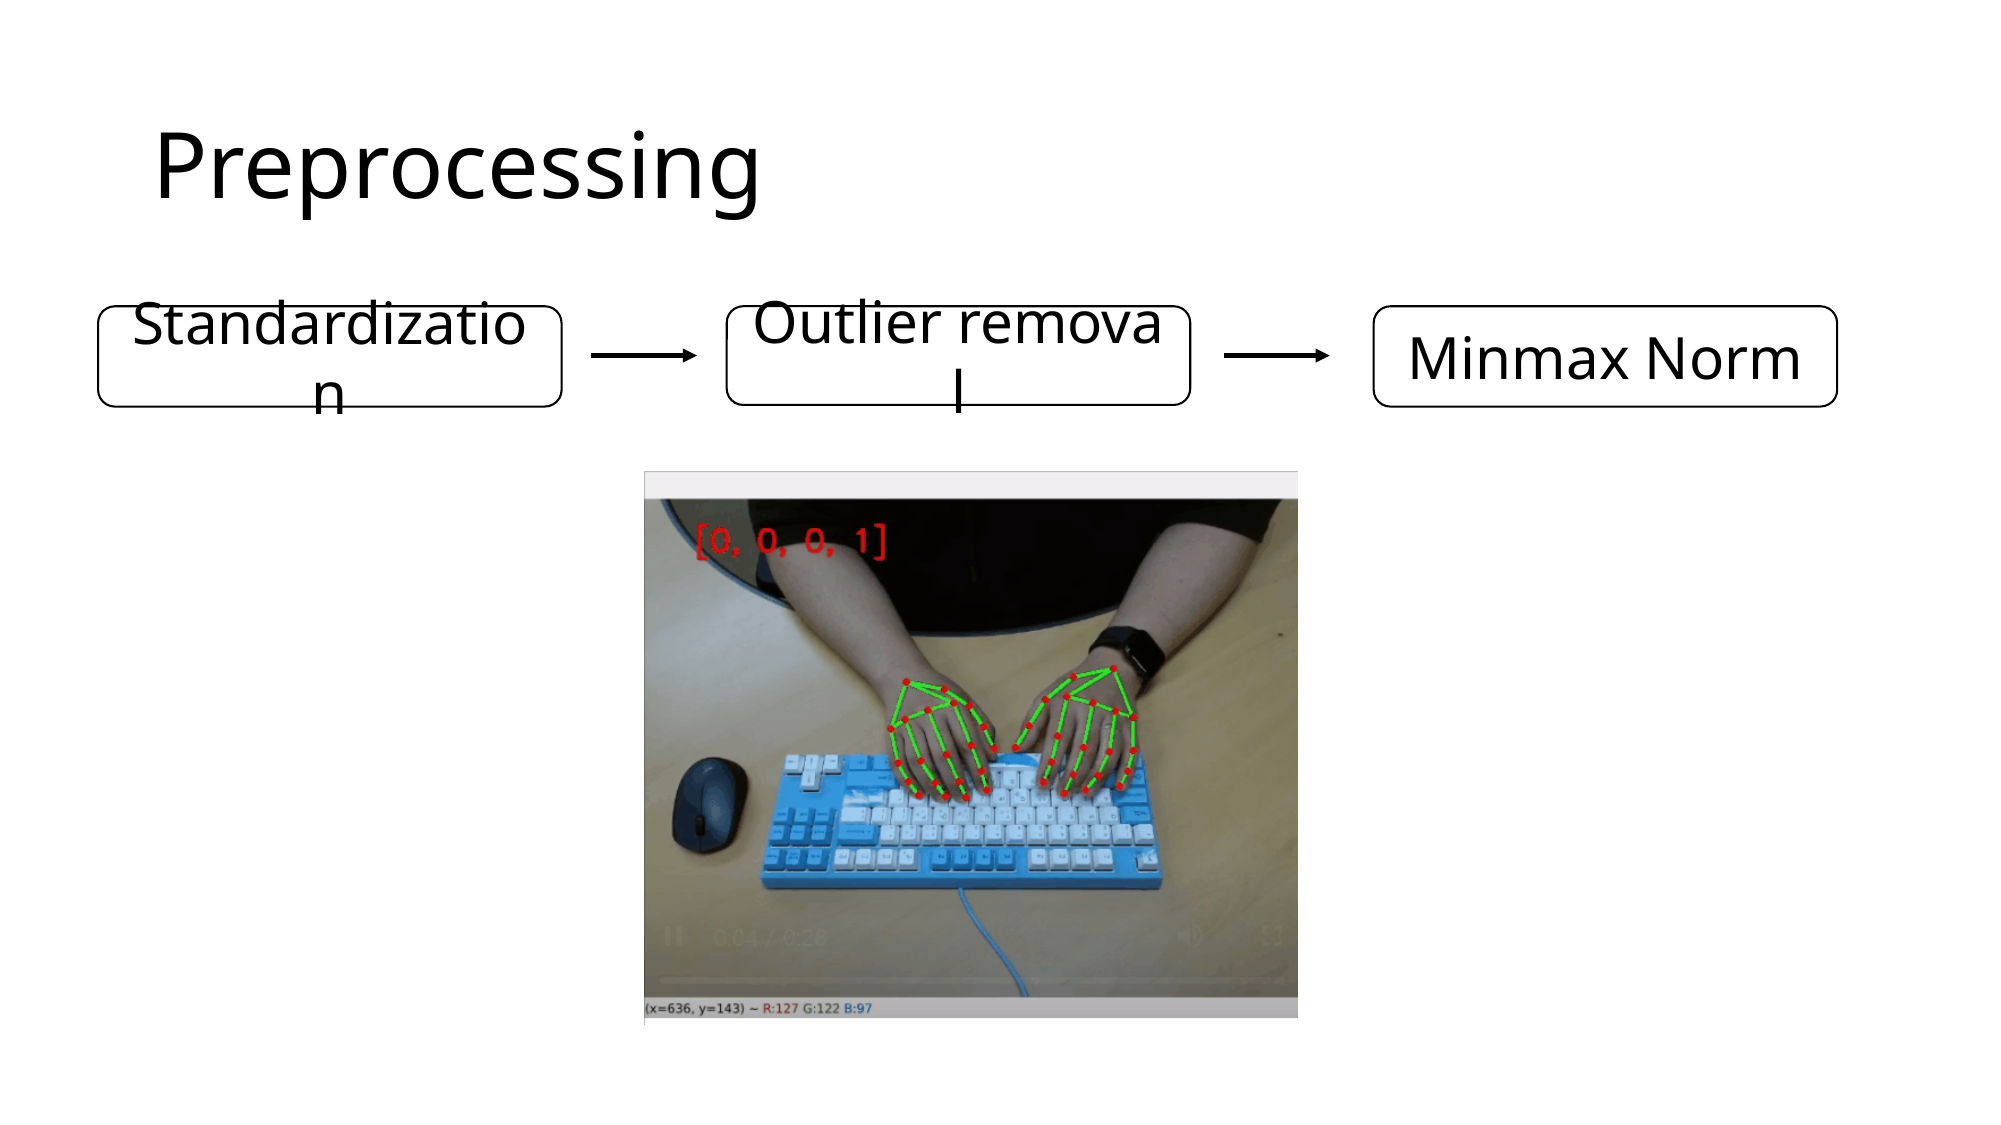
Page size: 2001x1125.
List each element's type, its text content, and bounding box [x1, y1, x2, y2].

text_box Minmax Norm [1372, 305, 1839, 408]
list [644, 471, 1298, 1025]
text_box Outlier removal [725, 305, 1192, 406]
title Preprocessing [137, 59, 1863, 278]
text_box Standardization [97, 305, 563, 408]
